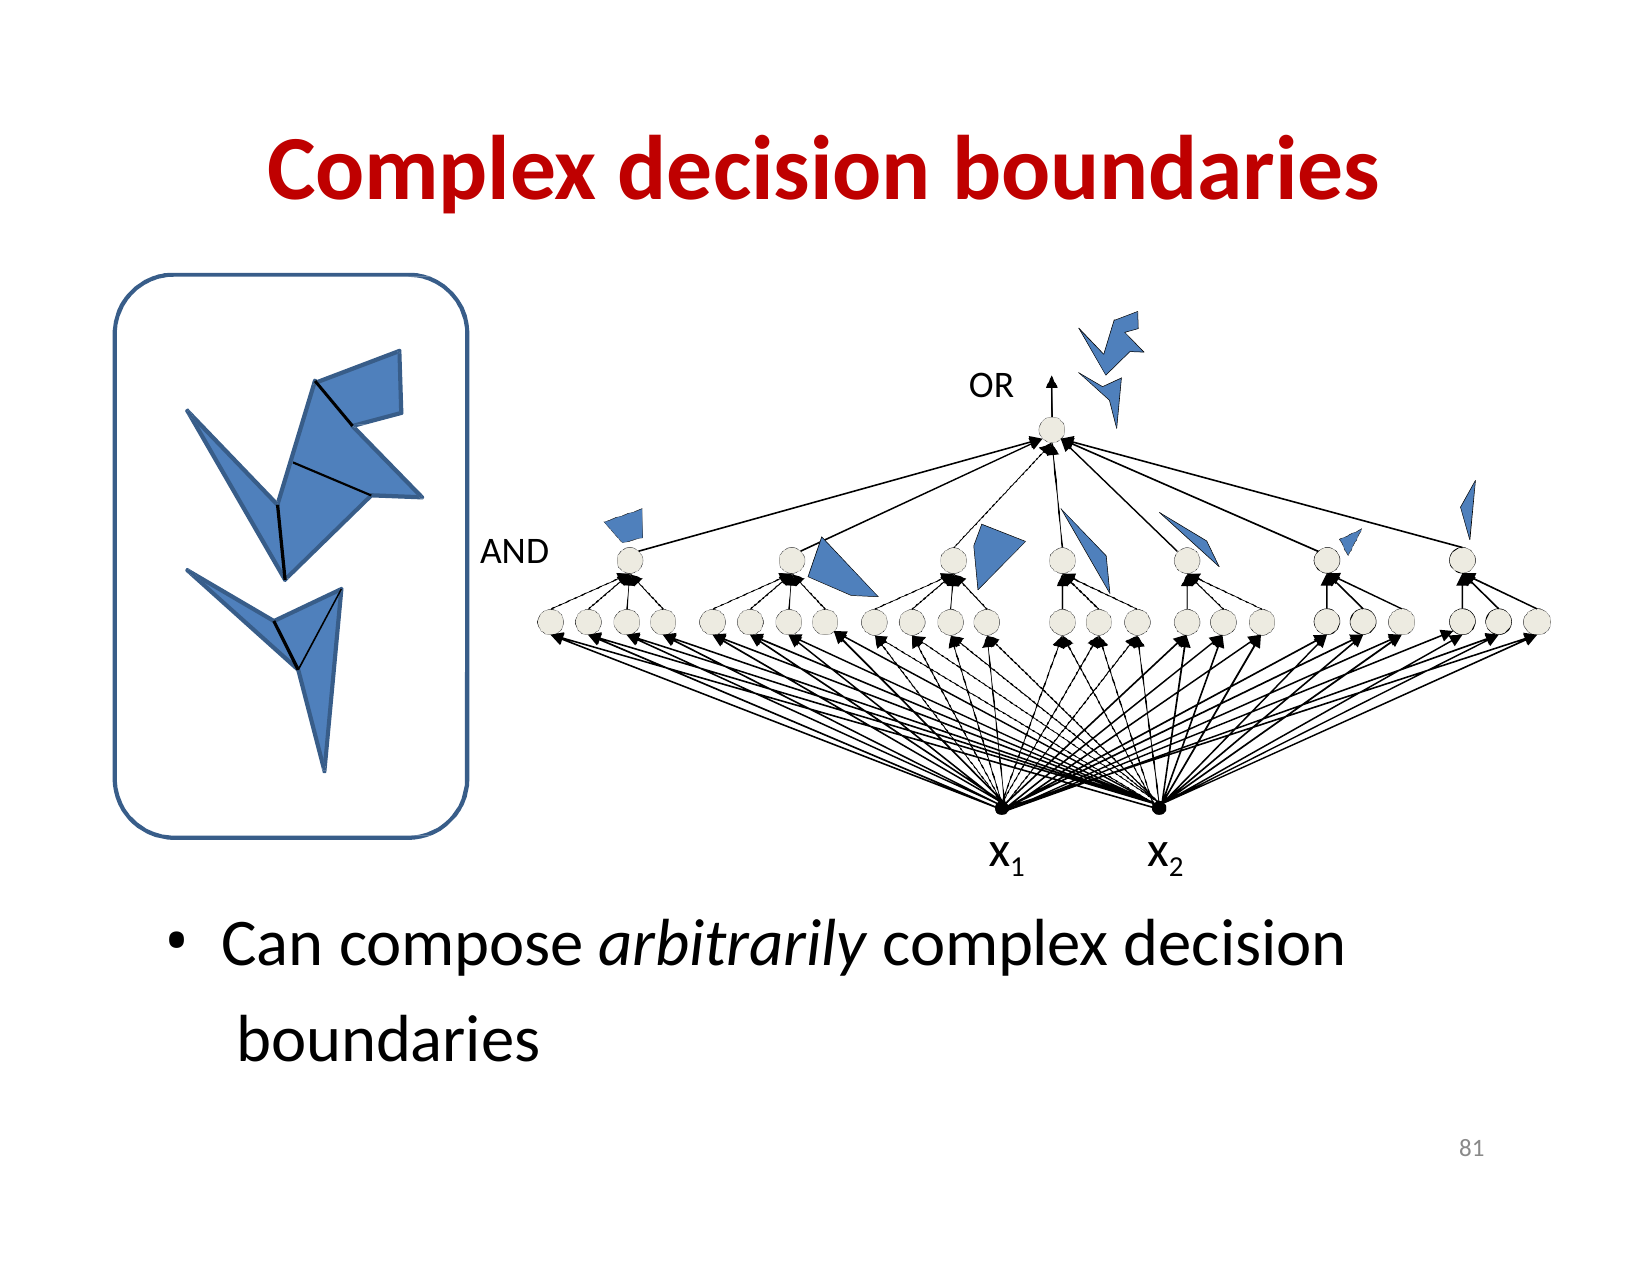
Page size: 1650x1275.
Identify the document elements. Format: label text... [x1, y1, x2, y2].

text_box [184, 348, 425, 774]
slide_number 81 [1457, 1135, 1491, 1275]
title Complex decision boundaries [265, 105, 1385, 321]
text_box [112, 272, 470, 840]
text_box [536, 310, 1551, 815]
text_box x1 x2 Can compose arbitrarily complex decision boundaries [158, 806, 1358, 1075]
text_box AND [477, 523, 531, 571]
